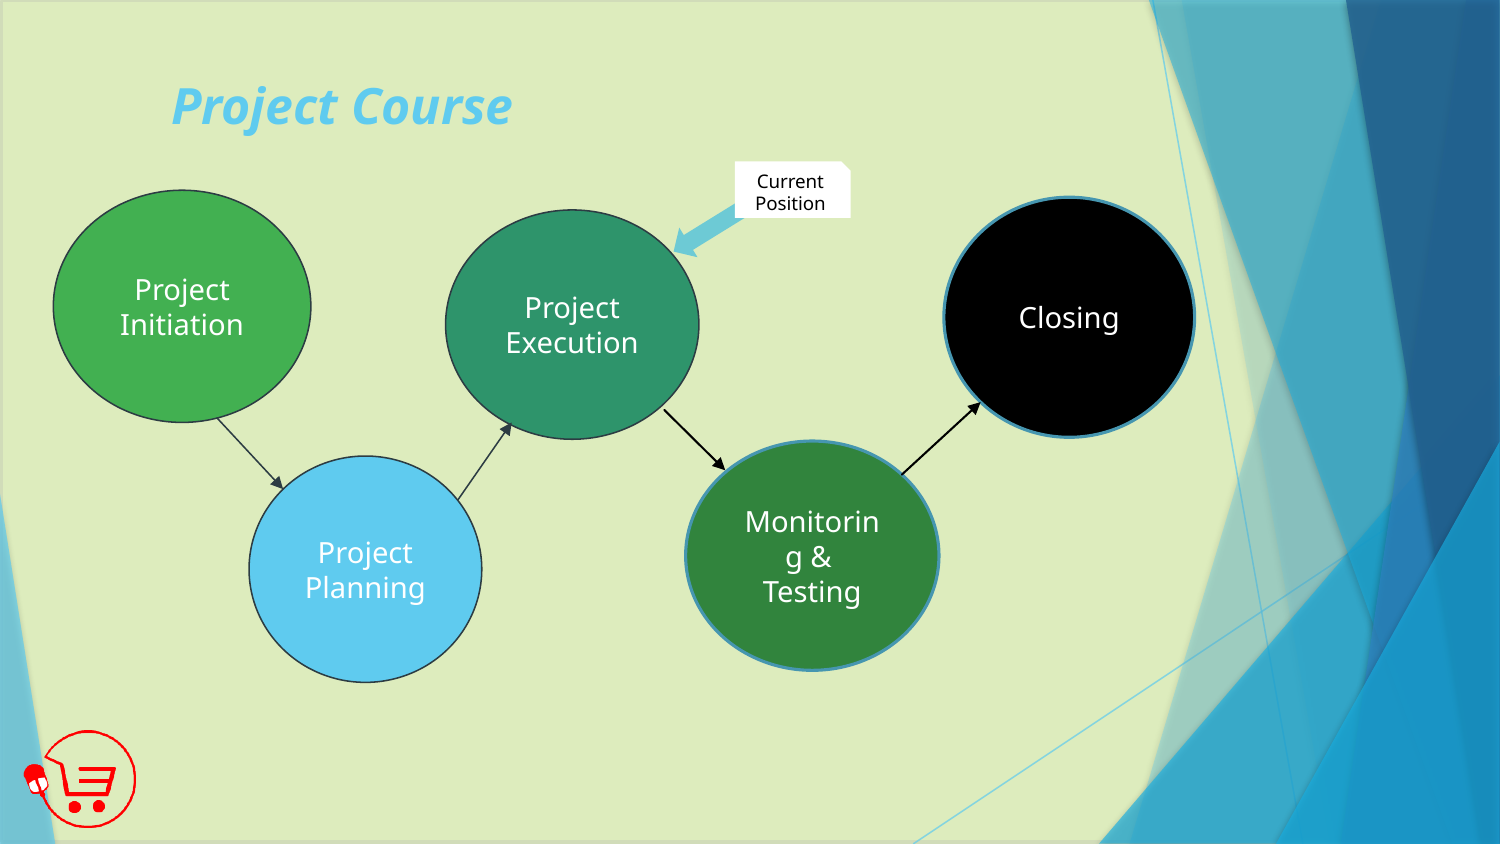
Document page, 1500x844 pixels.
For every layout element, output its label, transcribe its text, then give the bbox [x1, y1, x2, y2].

picture [22, 730, 137, 828]
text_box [52, 160, 1196, 683]
title Project Course [0, 35, 686, 150]
